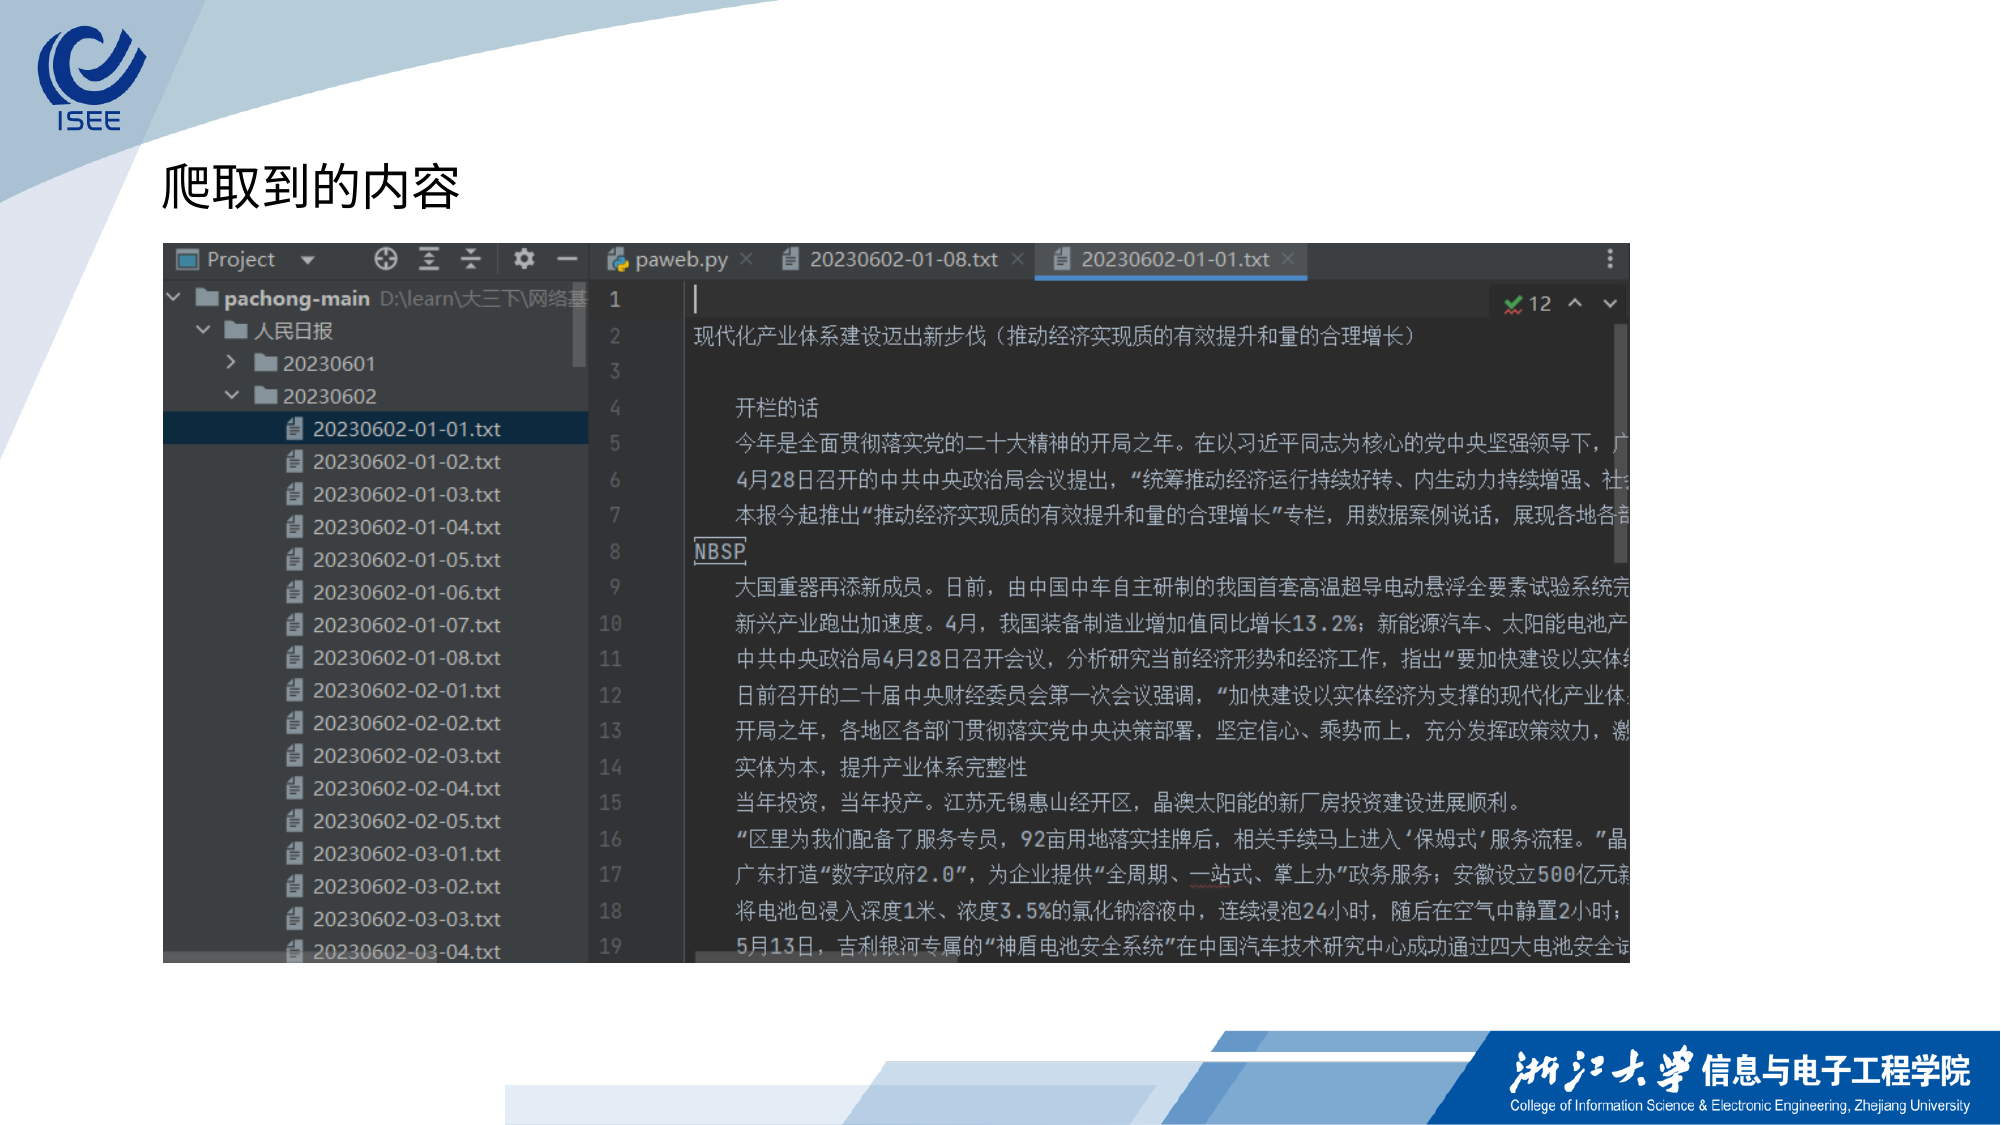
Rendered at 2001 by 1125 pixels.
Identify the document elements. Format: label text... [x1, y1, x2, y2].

picture [0, 0, 1630, 963]
picture [505, 1030, 2000, 1125]
text_box 爬取到的内容 [146, 147, 1147, 223]
